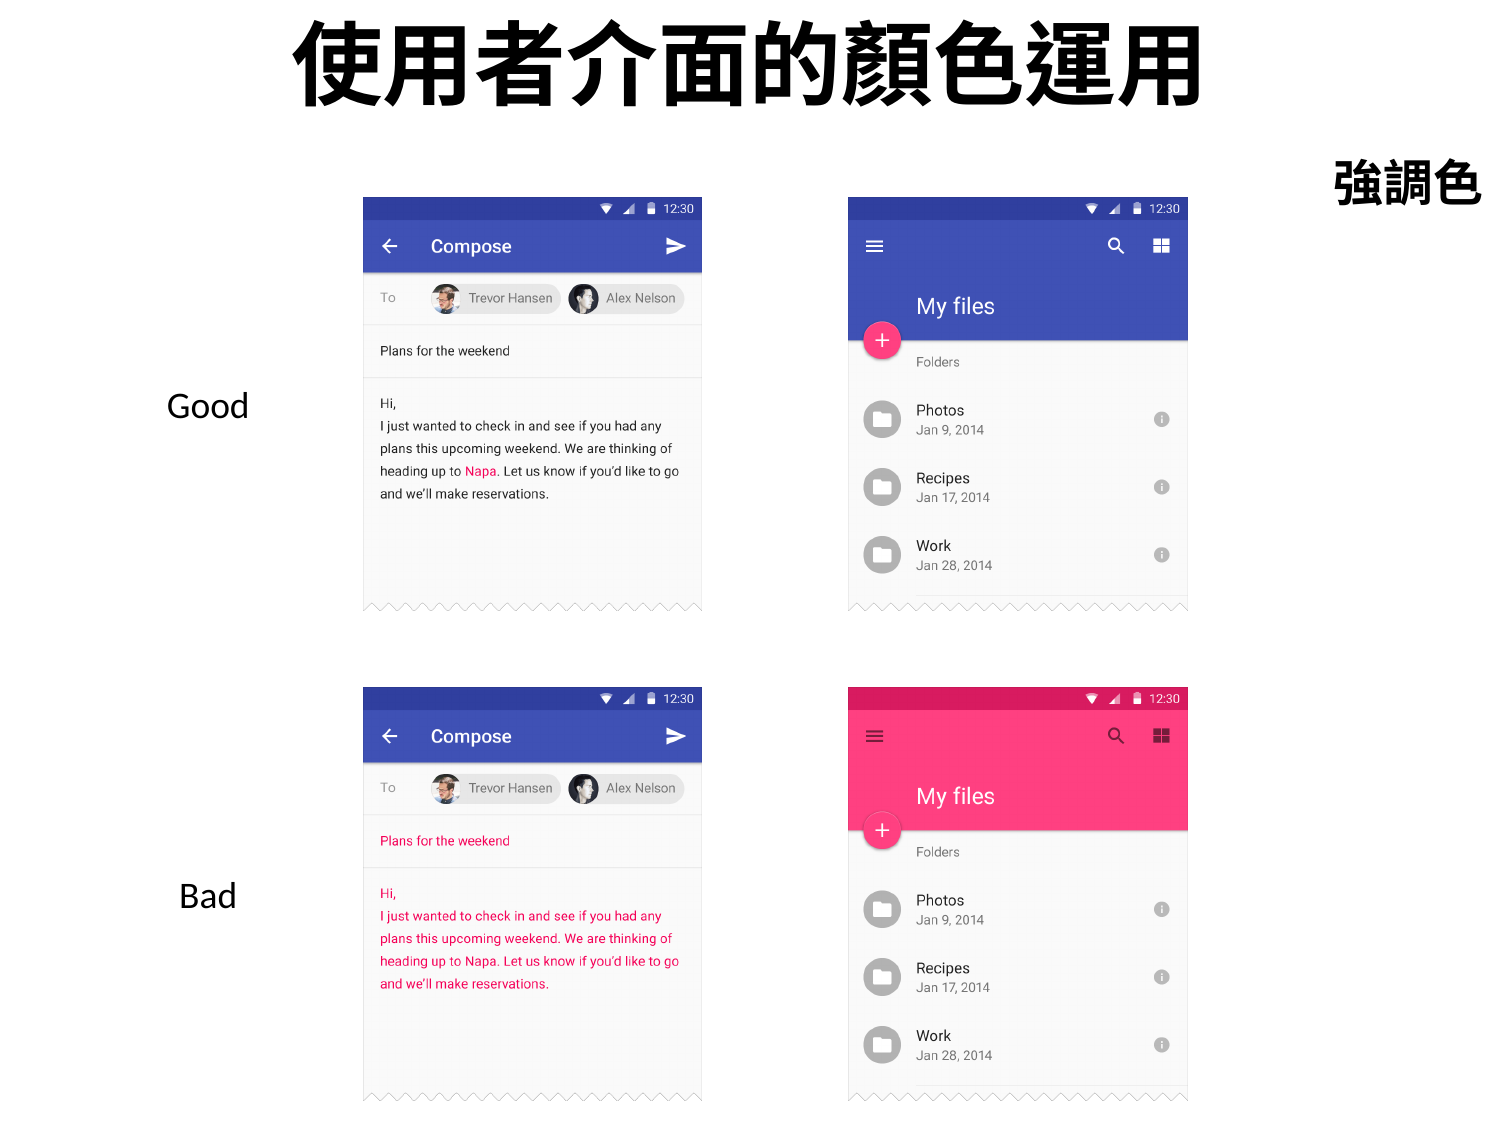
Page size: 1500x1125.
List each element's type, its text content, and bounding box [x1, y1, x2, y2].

picture [363, 686, 703, 1101]
text_box 強調色 [1319, 144, 1499, 219]
title 使用者介面的顏色運用 [75, 0, 1425, 138]
picture [848, 686, 1188, 1101]
text_box Bad [164, 863, 253, 924]
text_box Good [152, 373, 265, 434]
picture [848, 196, 1188, 611]
picture [363, 196, 703, 611]
